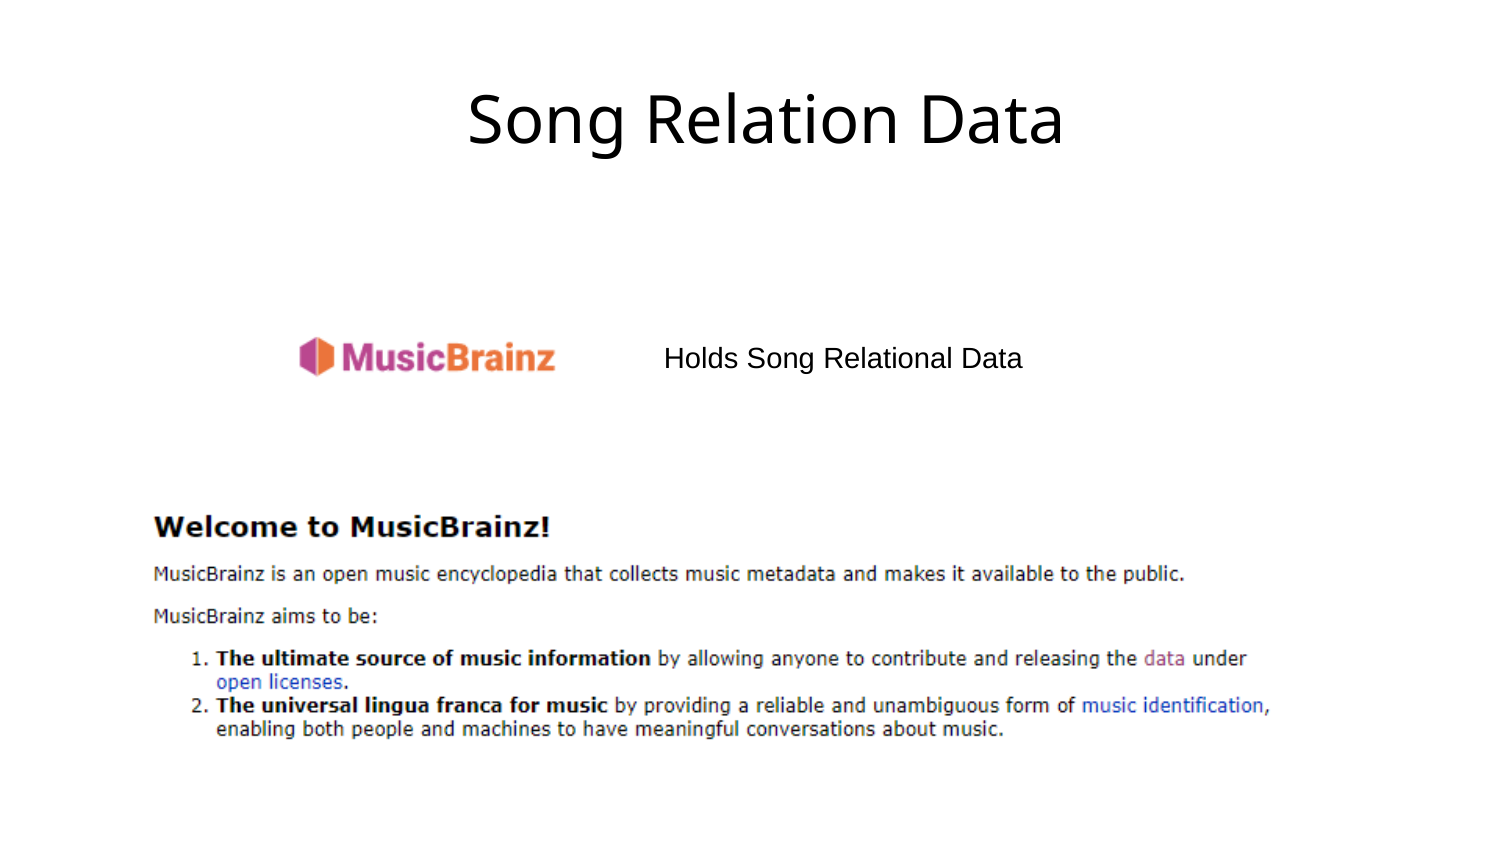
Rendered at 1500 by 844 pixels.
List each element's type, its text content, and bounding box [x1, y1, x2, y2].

text_box Holds Song Relational Data [642, 290, 1045, 422]
picture [152, 505, 1281, 744]
title Song Relation Data [152, 61, 1382, 156]
picture [288, 320, 571, 393]
